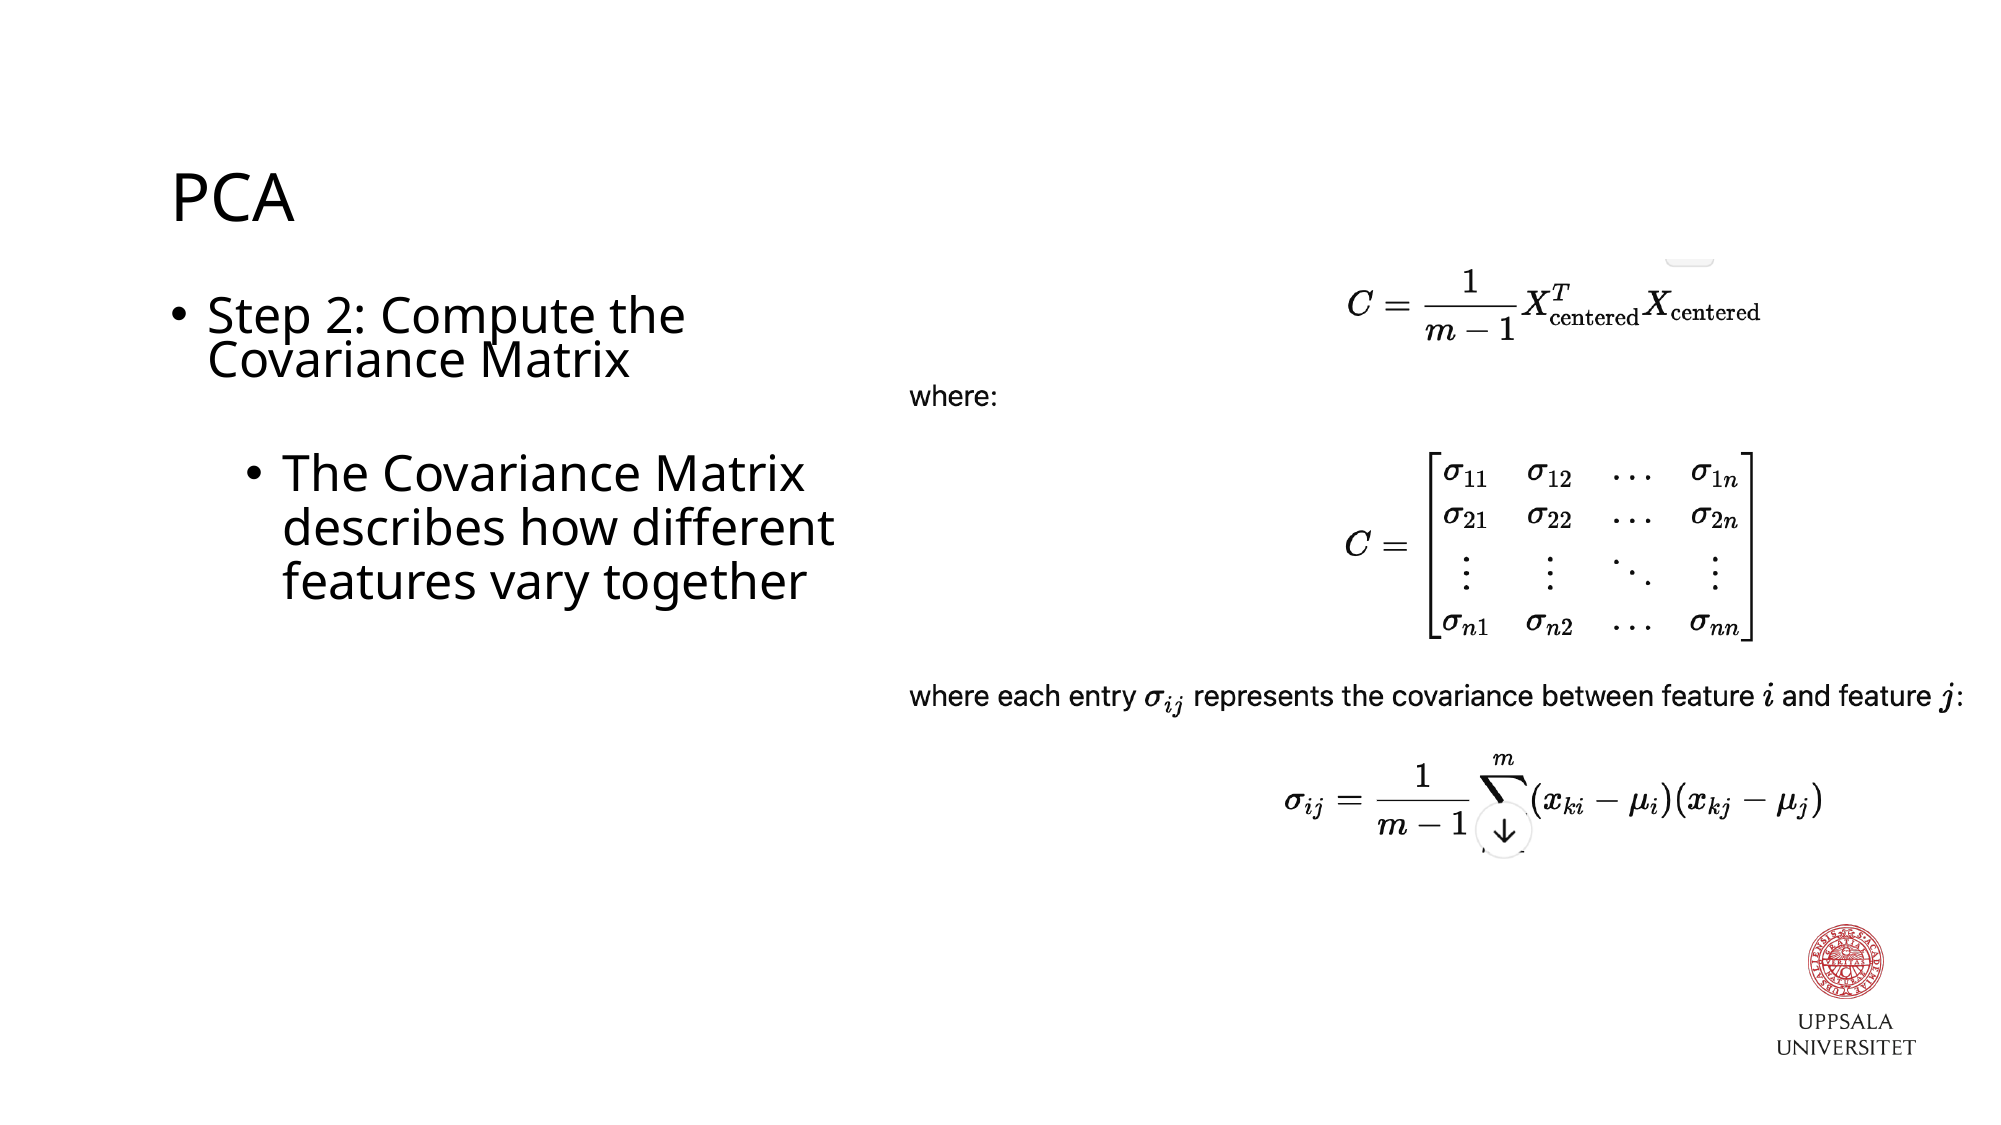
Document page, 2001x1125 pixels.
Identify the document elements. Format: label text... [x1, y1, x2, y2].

picture [1777, 924, 1916, 1055]
list Step 2: Compute the Covariance Matrix The Covariance Matrix describes how different features vary together [155, 291, 853, 988]
picture [902, 259, 1979, 866]
title PCA [155, 137, 1710, 255]
